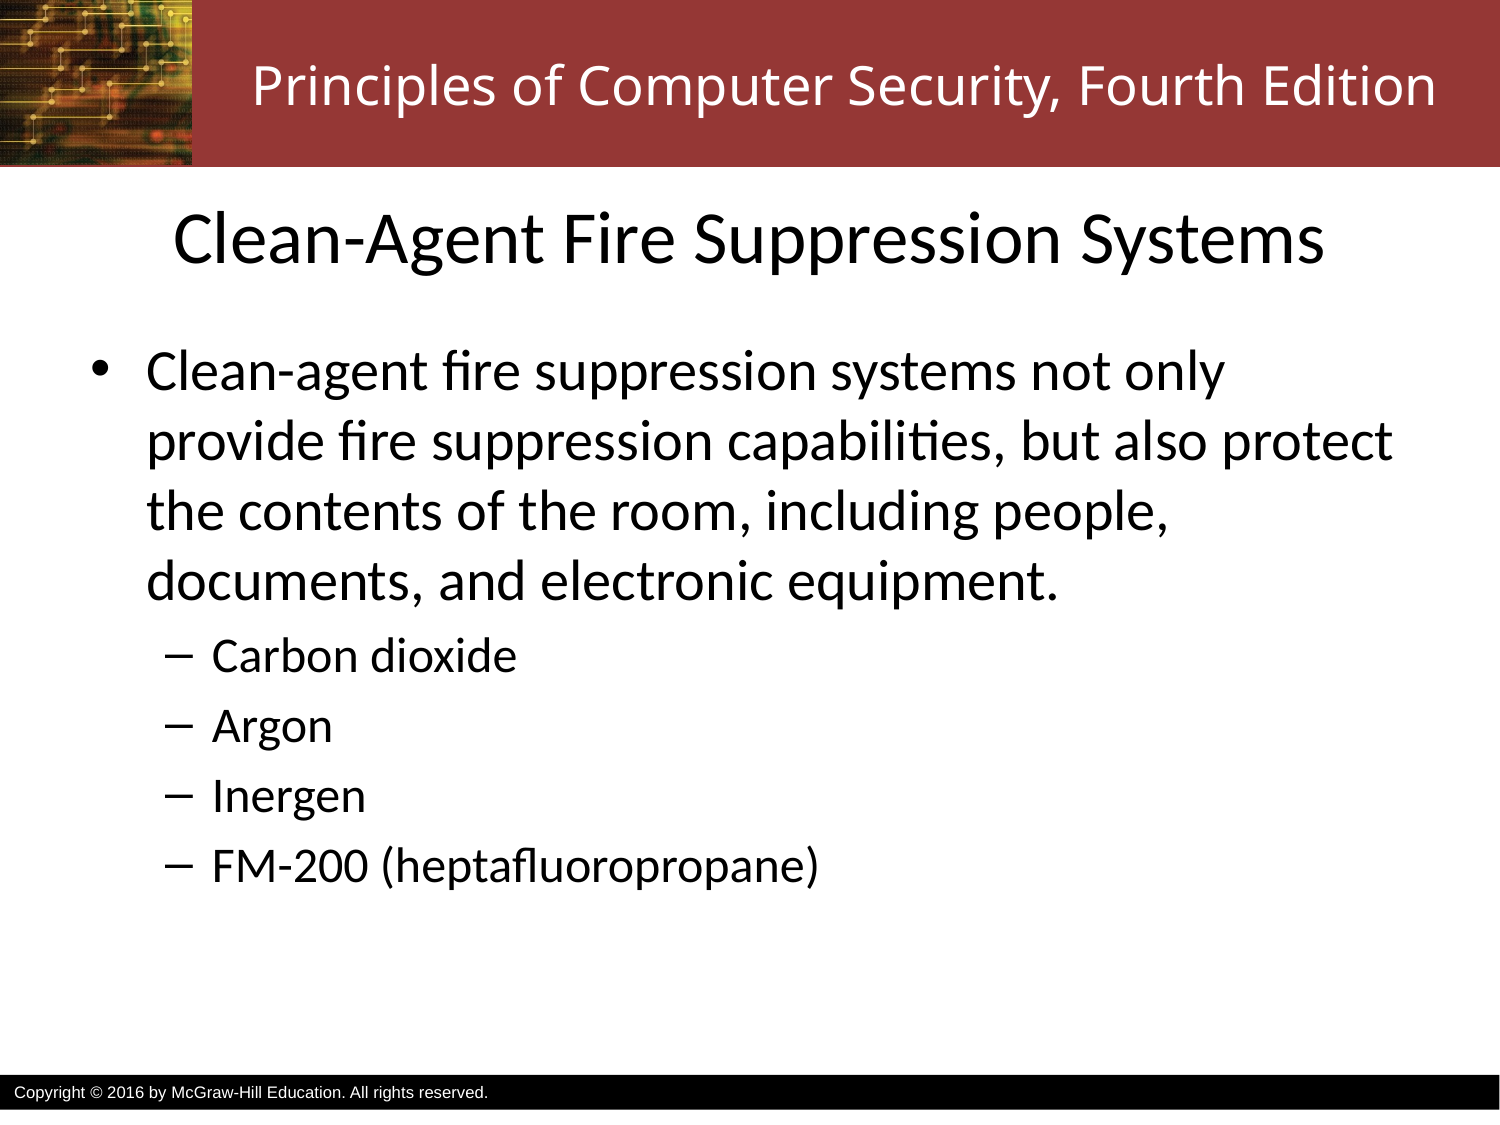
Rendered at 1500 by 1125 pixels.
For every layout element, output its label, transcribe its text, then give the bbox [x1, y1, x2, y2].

title Clean-Agent Fire Suppression Systems [75, 181, 1425, 324]
list Clean-agent fire suppression systems not only provide fire suppression capabilities, but also protect the contents of the room, including people, documents, and electronic equipment. Carbon dioxide Argon Inergen FM-200 (heptafluoropropane) [75, 324, 1425, 1005]
picture [0, 0, 192, 165]
